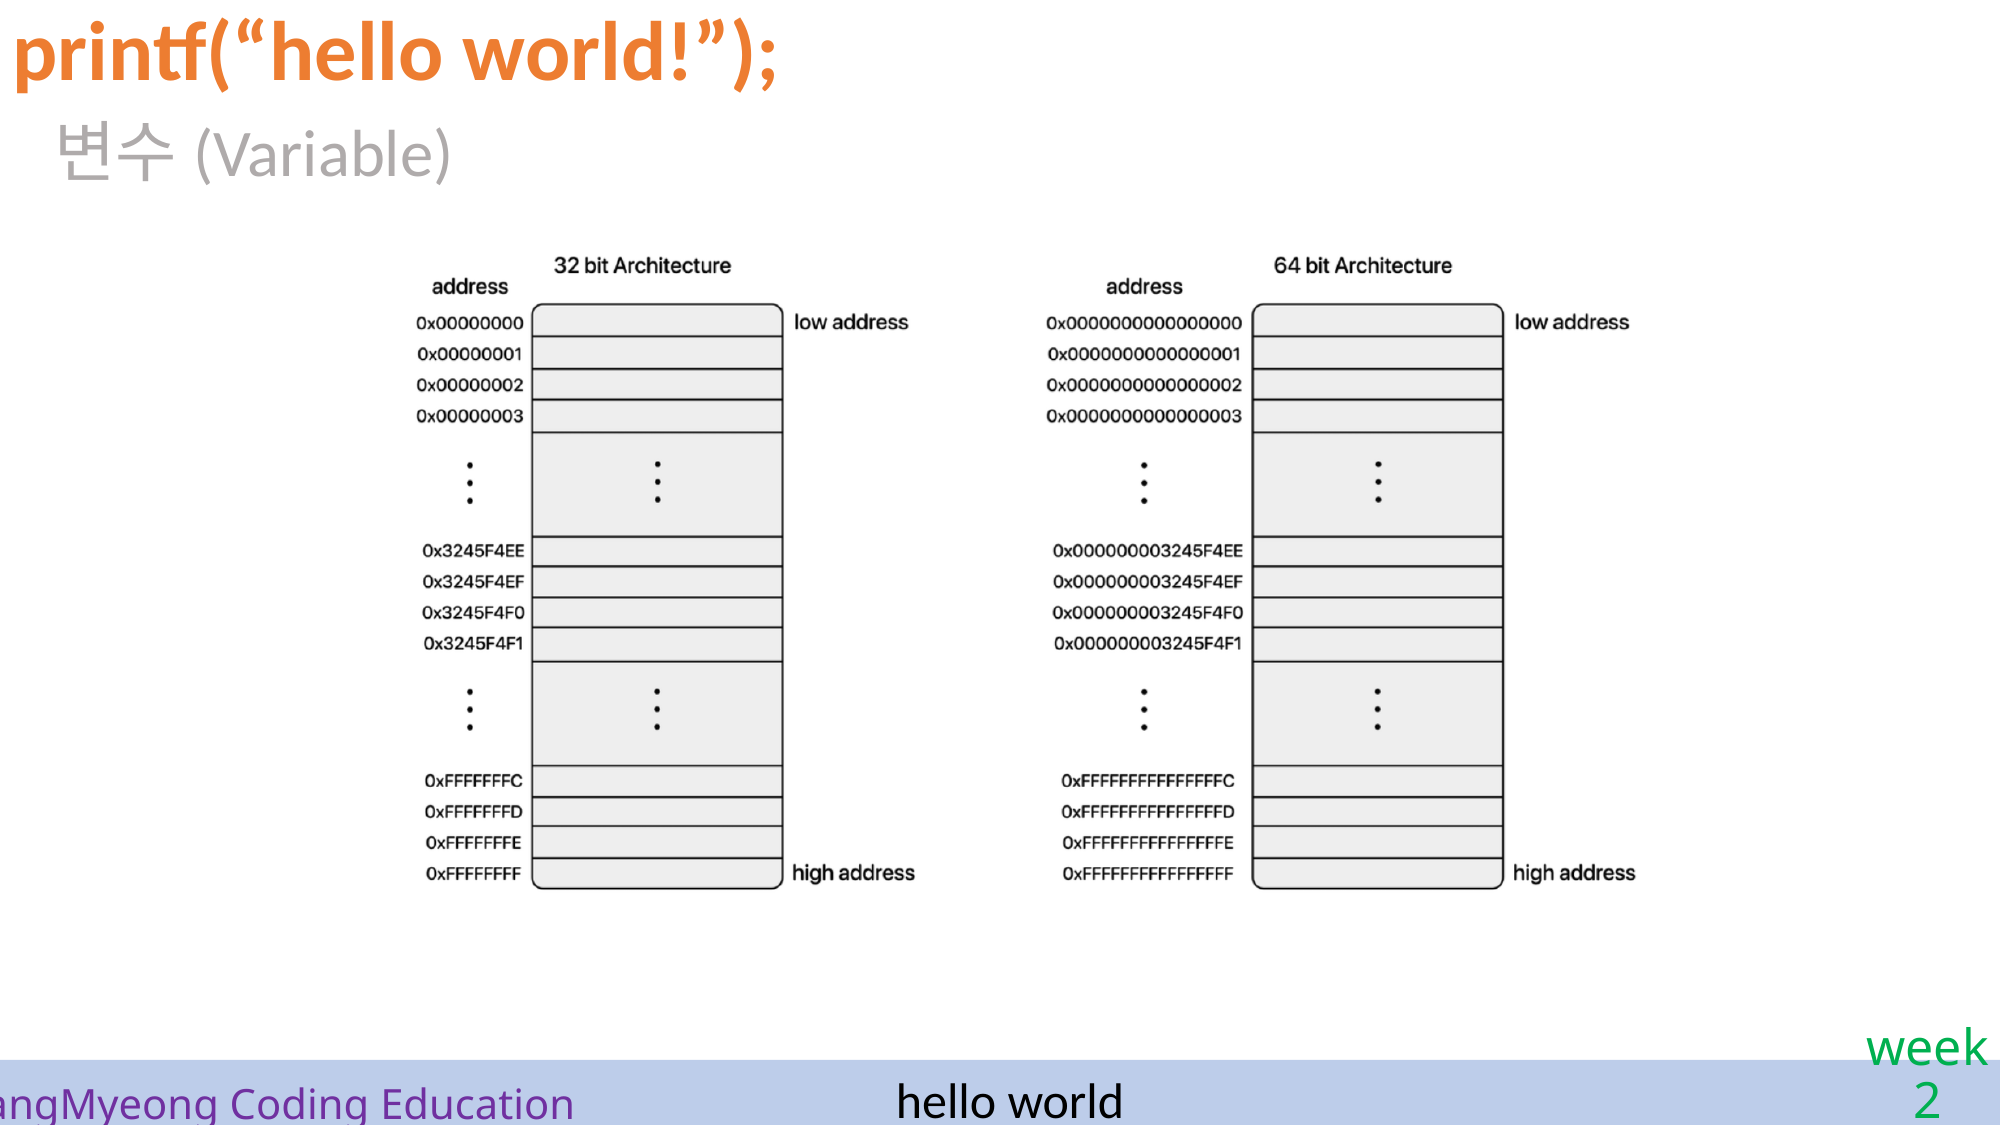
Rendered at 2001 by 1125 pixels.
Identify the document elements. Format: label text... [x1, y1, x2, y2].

text_box printf(“hello world!”); [0, 0, 799, 128]
text_box [0, 1059, 2000, 1125]
subtitle hello world [778, 1068, 1242, 1125]
text_box 변수(Variable) [39, 102, 469, 198]
title SangMyeong Coding Education [0, 1114, 592, 1125]
picture [396, 252, 1672, 915]
